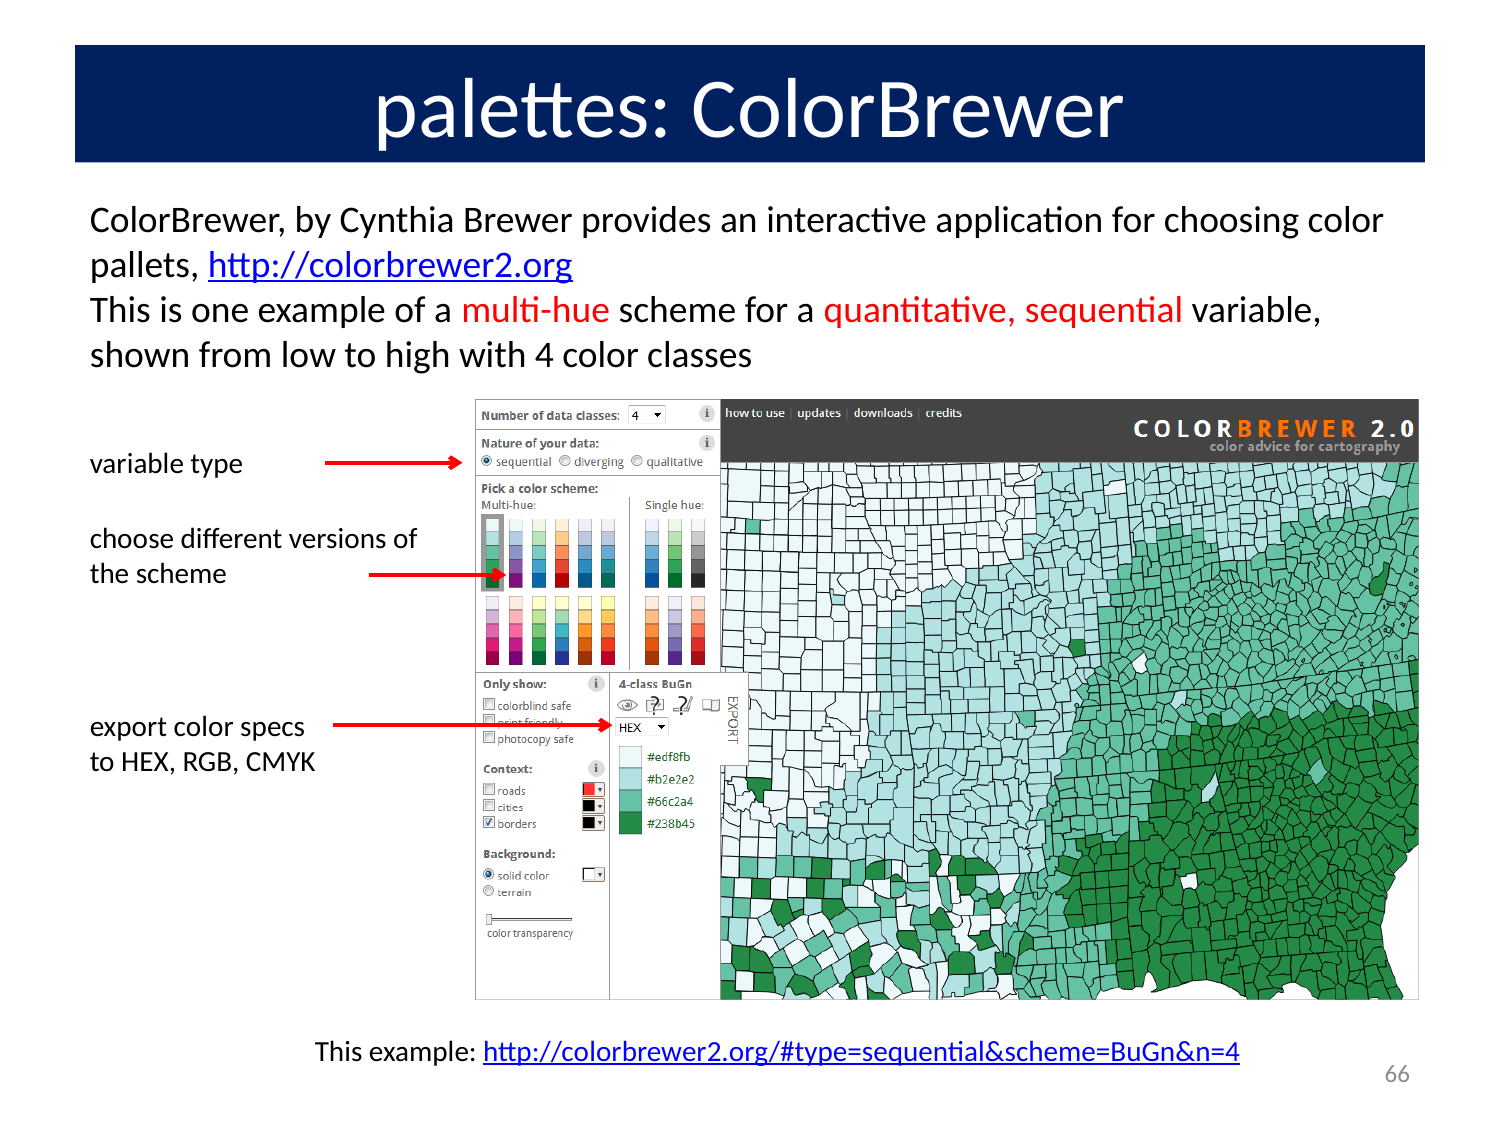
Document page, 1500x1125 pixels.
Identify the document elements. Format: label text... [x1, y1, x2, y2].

text_box export color specs to HEX, RGB, CMYK [75, 699, 425, 785]
slide_number 66 [1074, 1042, 1425, 1103]
title palettes: ColorBrewer [75, 45, 1425, 163]
text_box choose different versions of the scheme [74, 512, 450, 598]
text_box variable type [74, 437, 438, 488]
text_box ColorBrewer, by Cynthia Brewer provides an interactive application for choosing color pallets, http://colorbrewer2.org This is one example of a multi-hue scheme for a quantitative, sequential variable, shown from low to high with 4 color classes [74, 187, 1419, 383]
text_box This example: http://colorbrewer2.org/#type=sequential&scheme=BuGn&n=4 [299, 1024, 1350, 1075]
picture [475, 399, 1419, 1001]
